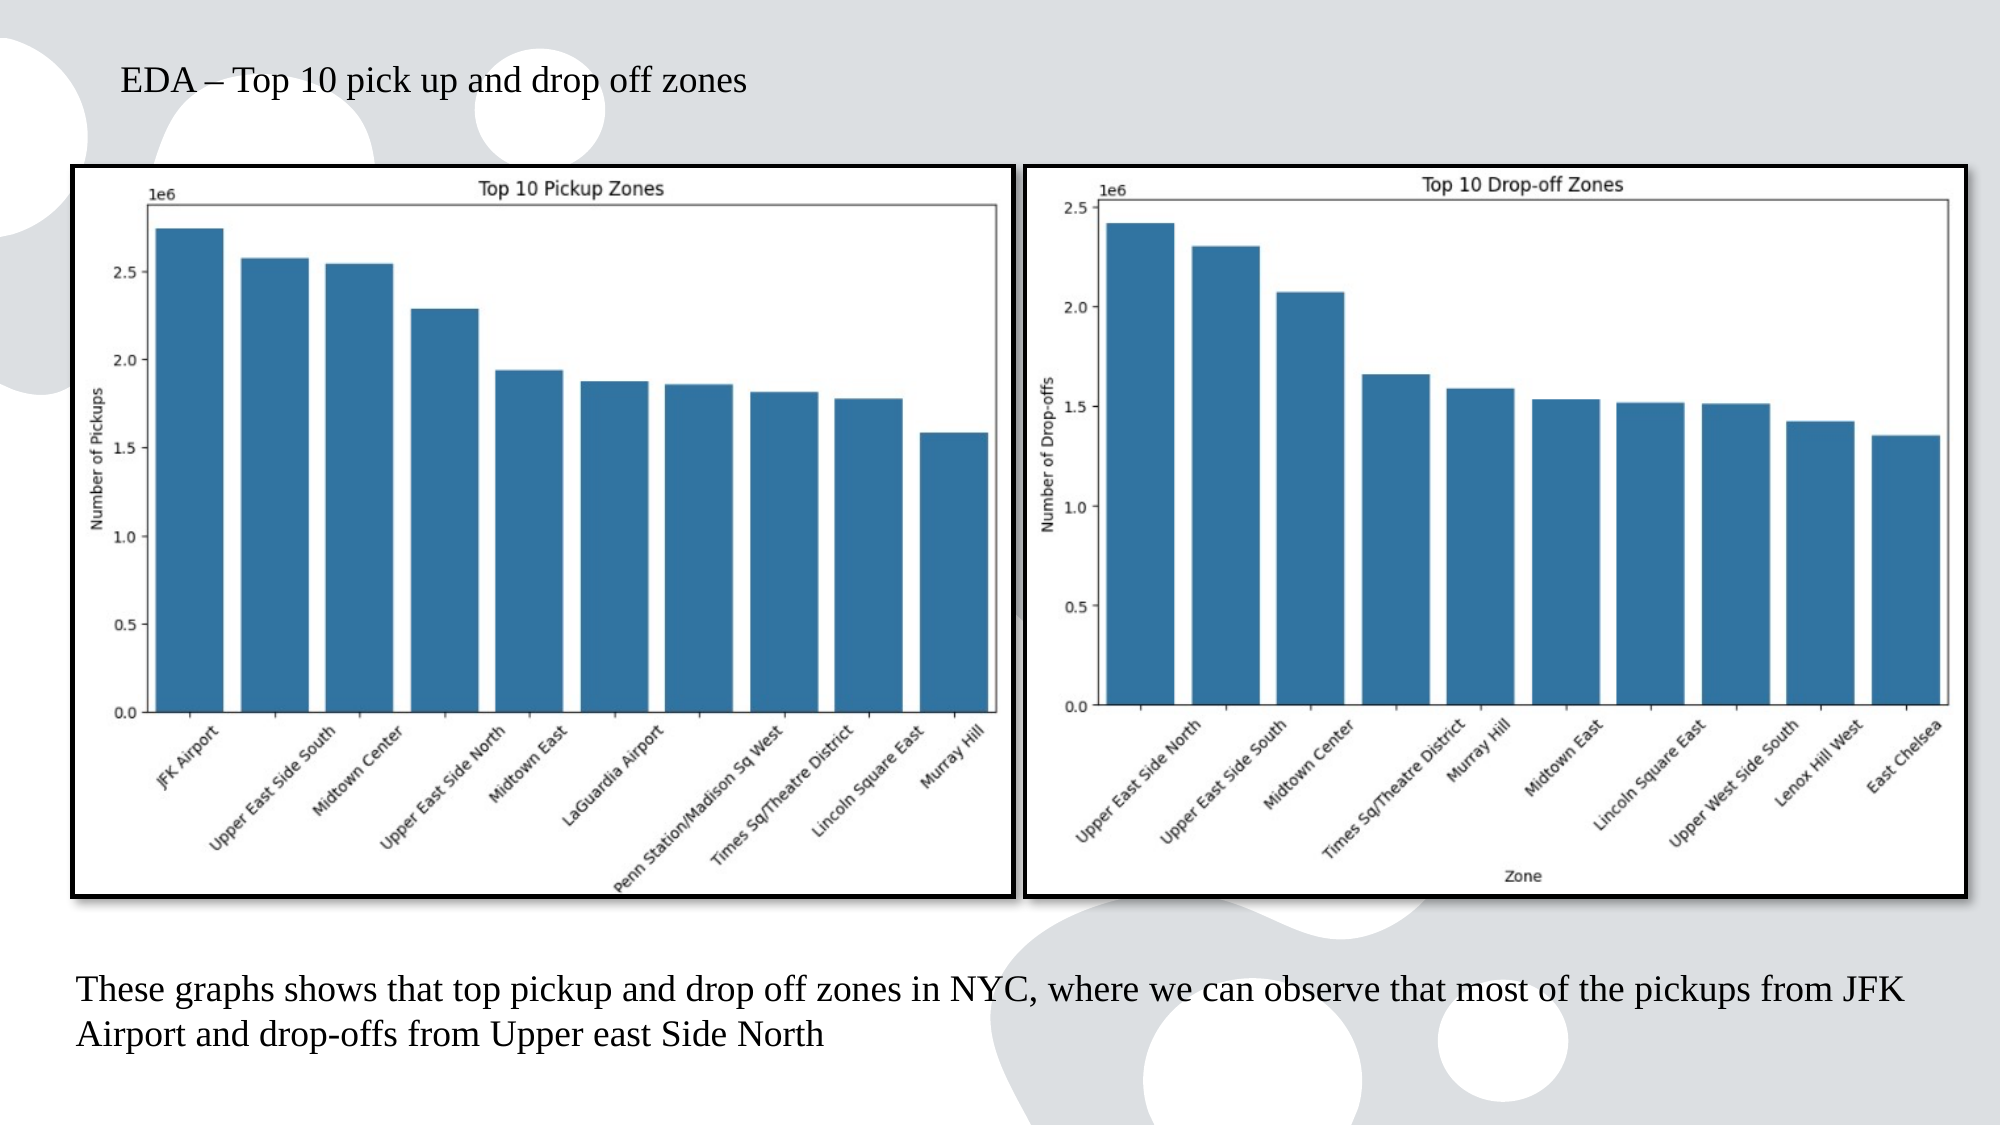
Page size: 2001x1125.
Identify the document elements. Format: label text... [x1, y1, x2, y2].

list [75, 168, 1012, 895]
picture [1027, 168, 1964, 895]
text_box These graphs shows that top pickup and drop off zones in NYC, where we can observe that most of the pickups from JFK Airport and drop-offs from Upper east Side North [60, 956, 1964, 1062]
text_box EDA – Top 10 pick up and drop off zones [105, 48, 763, 108]
